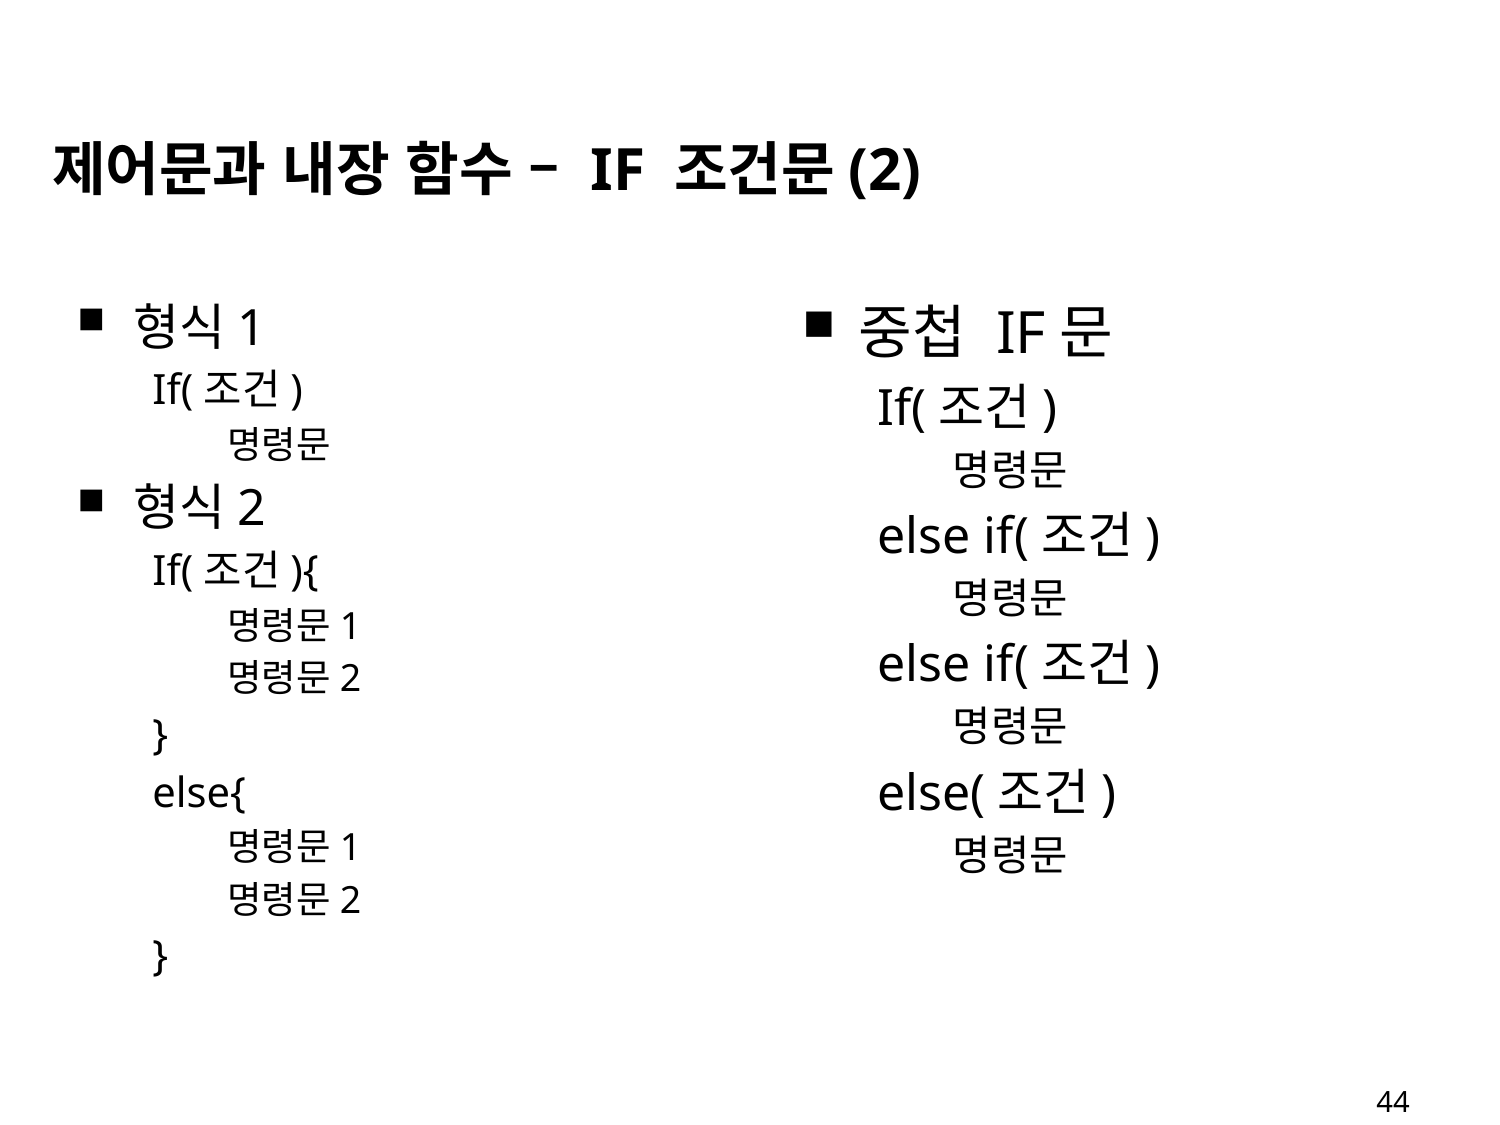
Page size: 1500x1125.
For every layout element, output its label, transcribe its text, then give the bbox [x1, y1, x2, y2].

list 형식1 If(조건) 명령문 형식2 If(조건){ 명령문1 명령문2 } else{ 명령문1 명령문2 } [62, 287, 738, 1038]
list 중첩 IF문 If(조건) 명령문 else if(조건) 명령문 else if(조건) 명령문 else(조건) 명령문 [787, 287, 1425, 1013]
text_box 제어문과 내장 함수 – IF 조건문(2) [37, 125, 1416, 210]
slide_number 44 [1074, 1075, 1425, 1125]
